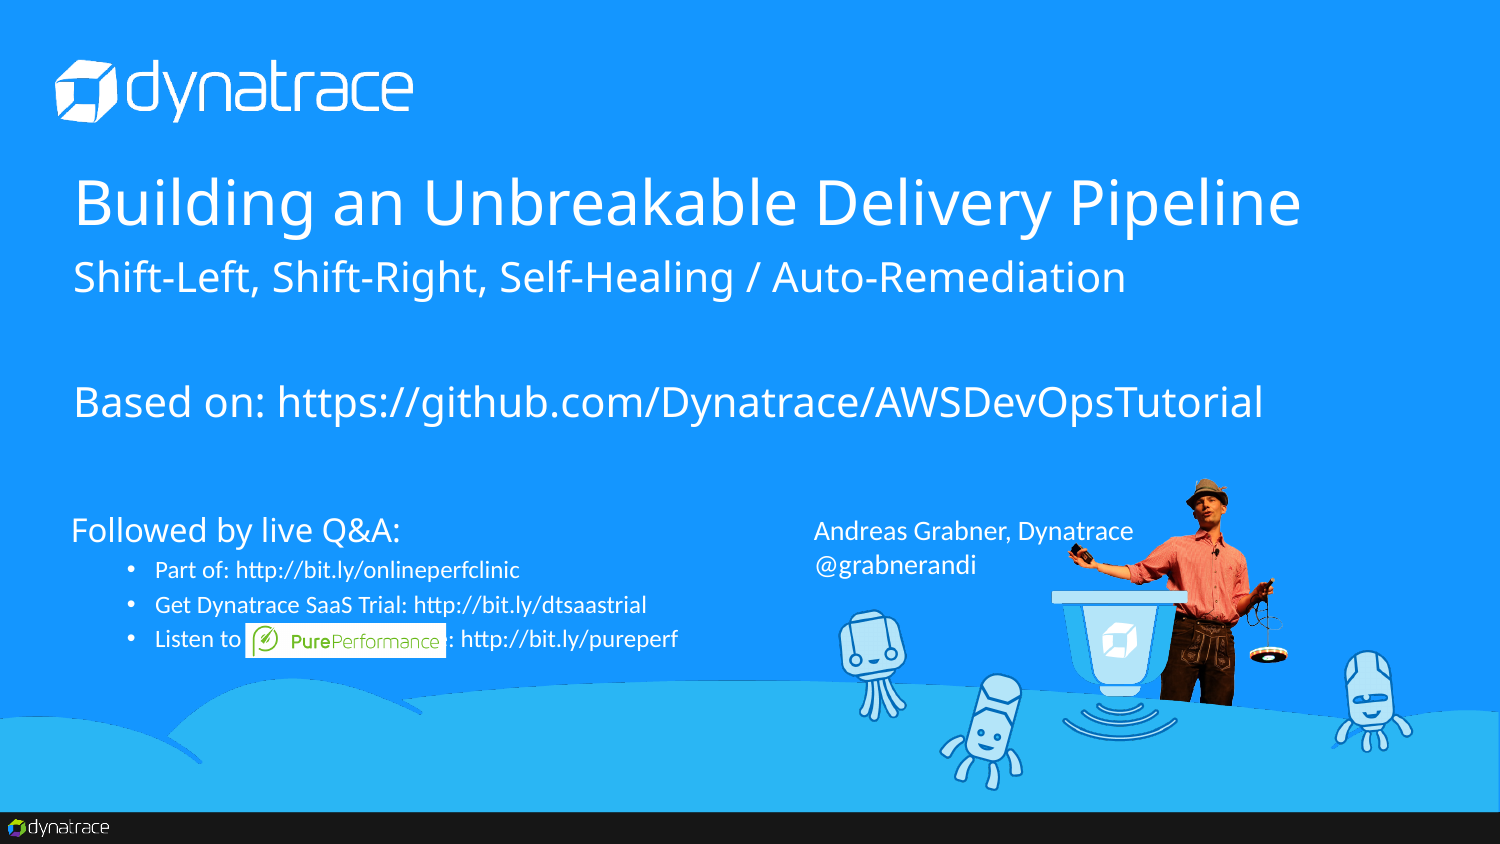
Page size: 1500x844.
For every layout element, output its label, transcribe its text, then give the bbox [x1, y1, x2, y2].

picture [55, 59, 413, 123]
title Building an Unbreakable Delivery Pipeline Shift-Left, Shift-Right, Self-Healing / Auto-Remediation Based on: https://github.com/Dynatrace/AWSDevOpsTutorial [58, 168, 1483, 275]
picture [8, 819, 109, 837]
picture [245, 623, 447, 659]
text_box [0, 464, 1499, 813]
